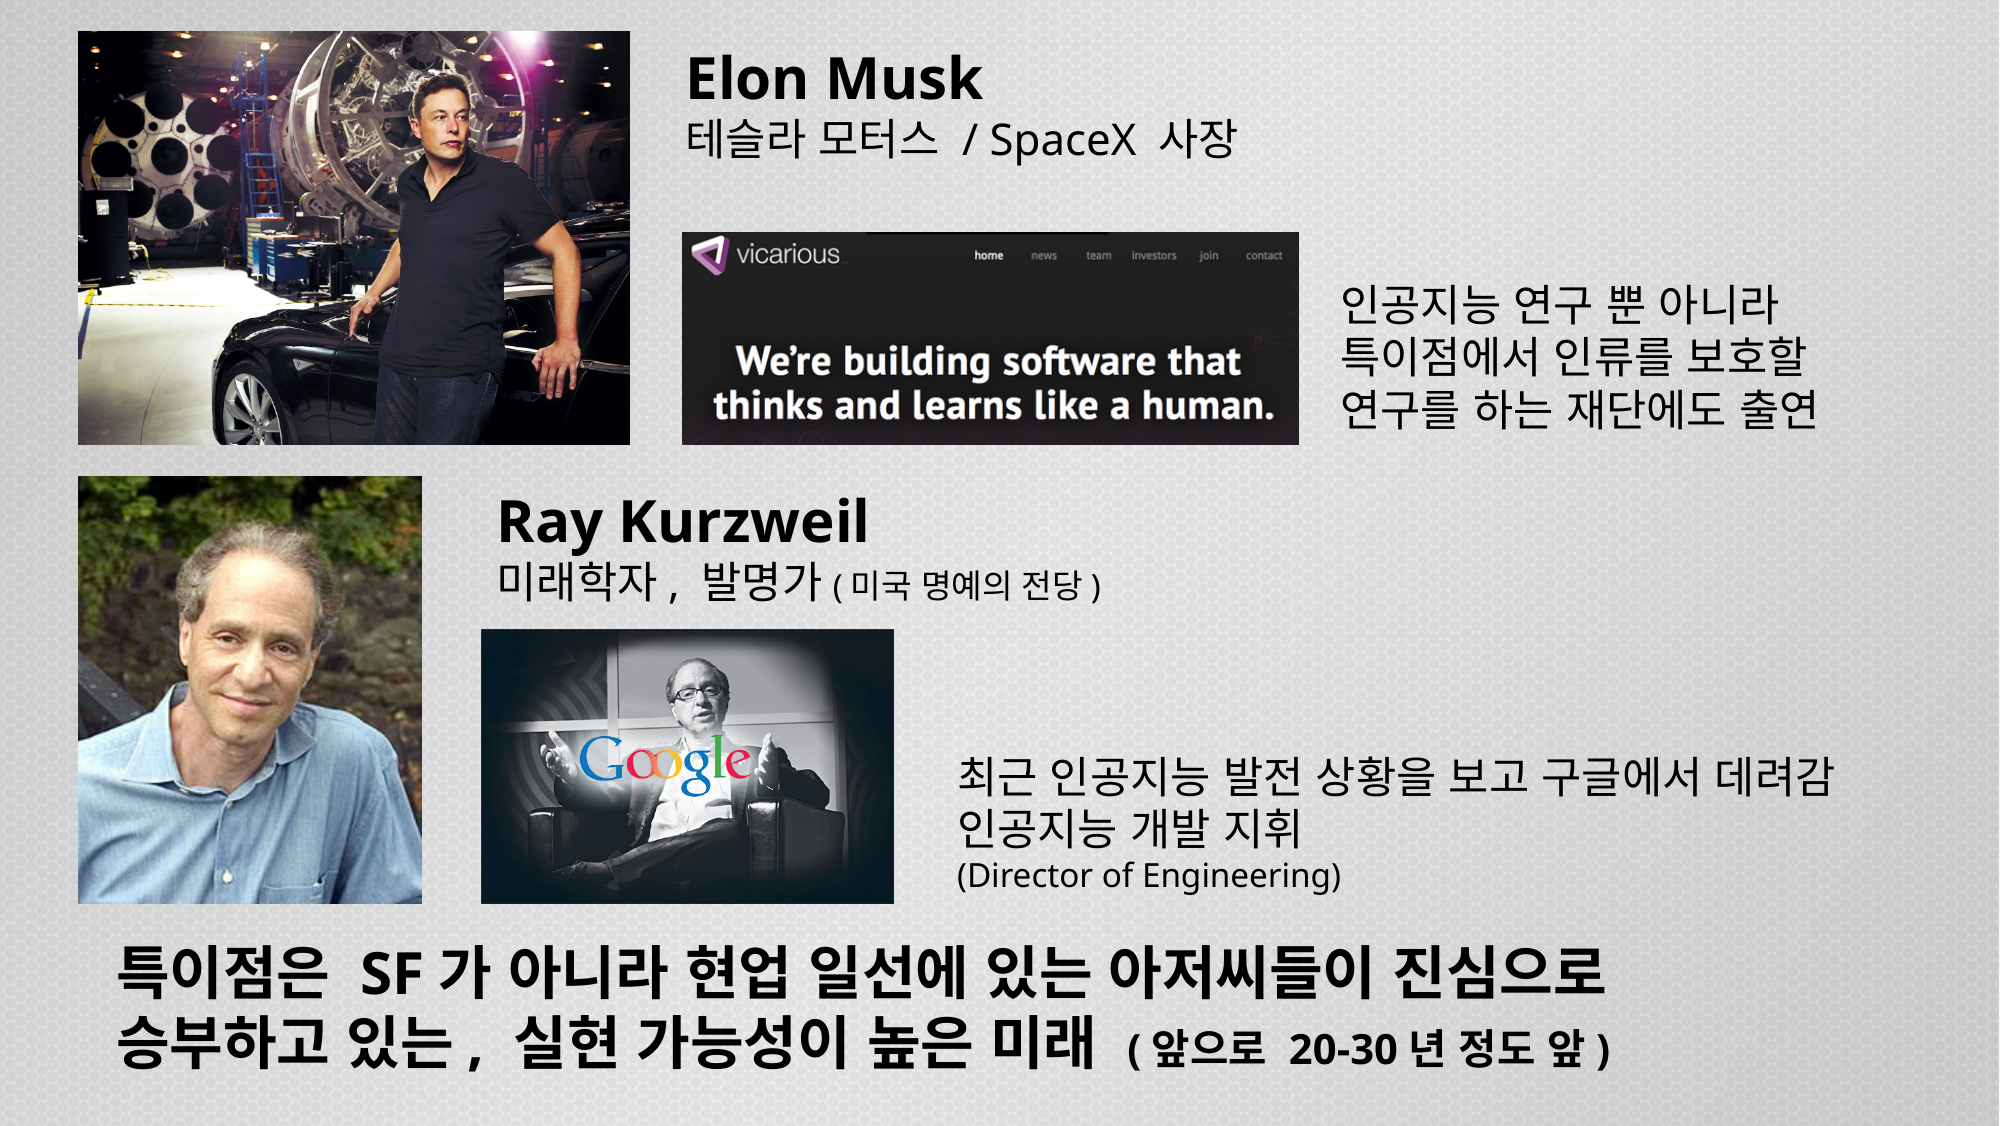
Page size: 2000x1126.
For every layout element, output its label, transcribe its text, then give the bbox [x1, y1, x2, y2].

text_box 인공지능 연구 뿐 아니라 특이점에서 인류를 보호할 연구를 하는 재단에도 출연 [1325, 270, 1835, 443]
text_box 최근 인공지능 발전 상황을 보고 구글에서 데려감 인공지능 개발 지휘 (Director of Engineering) [942, 741, 1851, 902]
text_box Elon Musk 테슬라 모터스 / SpaceX 사장 [670, 33, 1959, 172]
picture [0, 0, 2000, 1126]
text_box 특이점은 SF가 아니라 현업 일선에 있는 아저씨들이 진심으로 승부하고 있는, 실현 가능성이 높은 미래 (앞으로 20-30년 정도 앞) [101, 928, 1626, 1084]
text_box Ray Kurzweil 미래학자, 발명가(미국 명예의 전당) [481, 476, 1657, 645]
